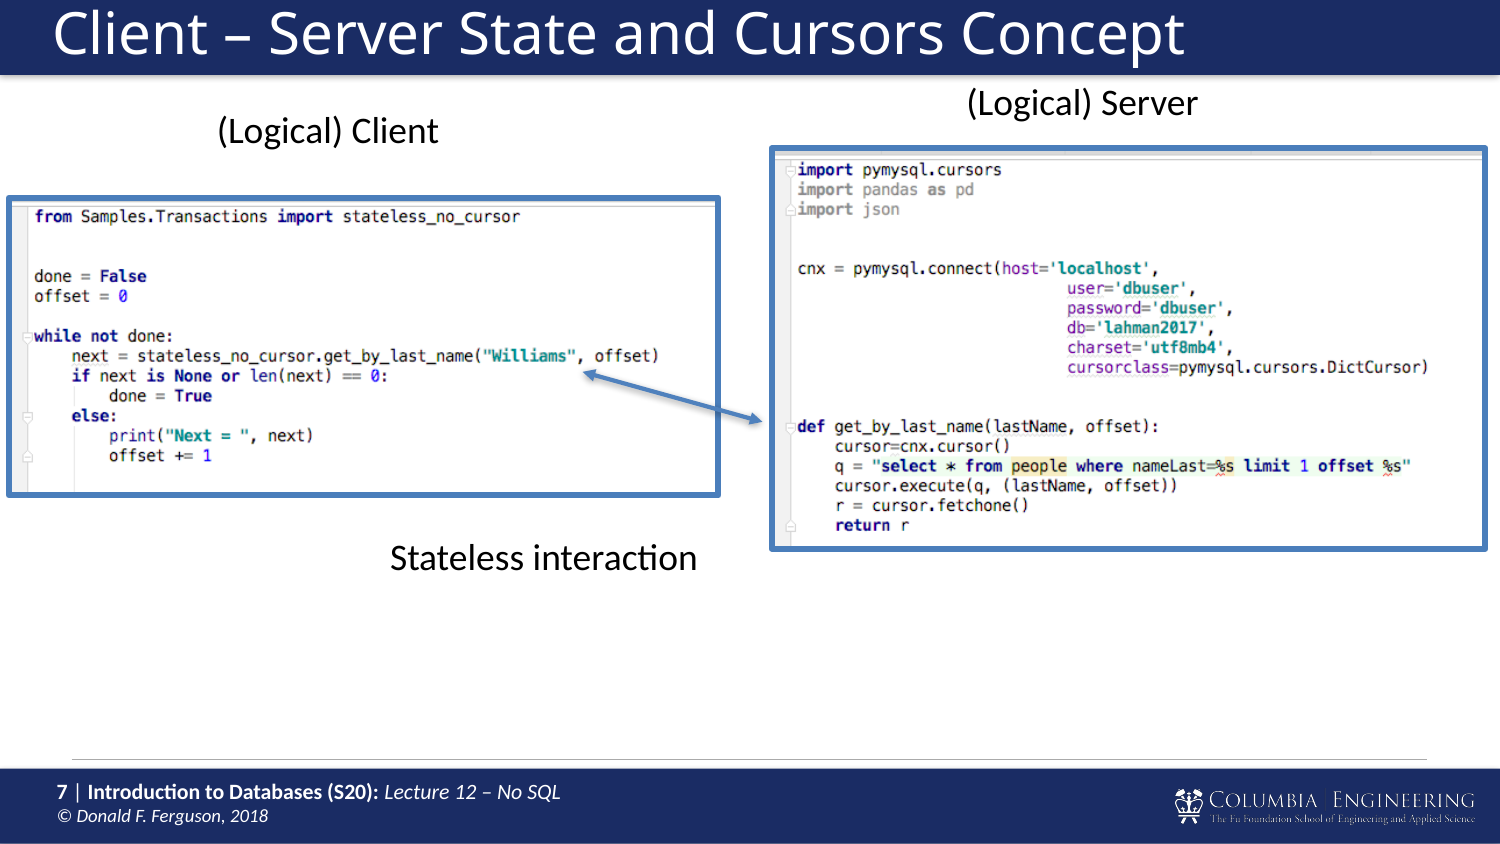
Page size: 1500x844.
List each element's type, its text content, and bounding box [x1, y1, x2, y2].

picture [774, 151, 1483, 546]
text_box (Logical) Server [951, 70, 1214, 130]
text_box (Logical) Client [202, 98, 454, 159]
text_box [582, 371, 763, 423]
picture [11, 200, 716, 493]
text_box Stateless interaction [375, 526, 714, 586]
title Client – Server State and Cursors Concept [37, 0, 1396, 61]
